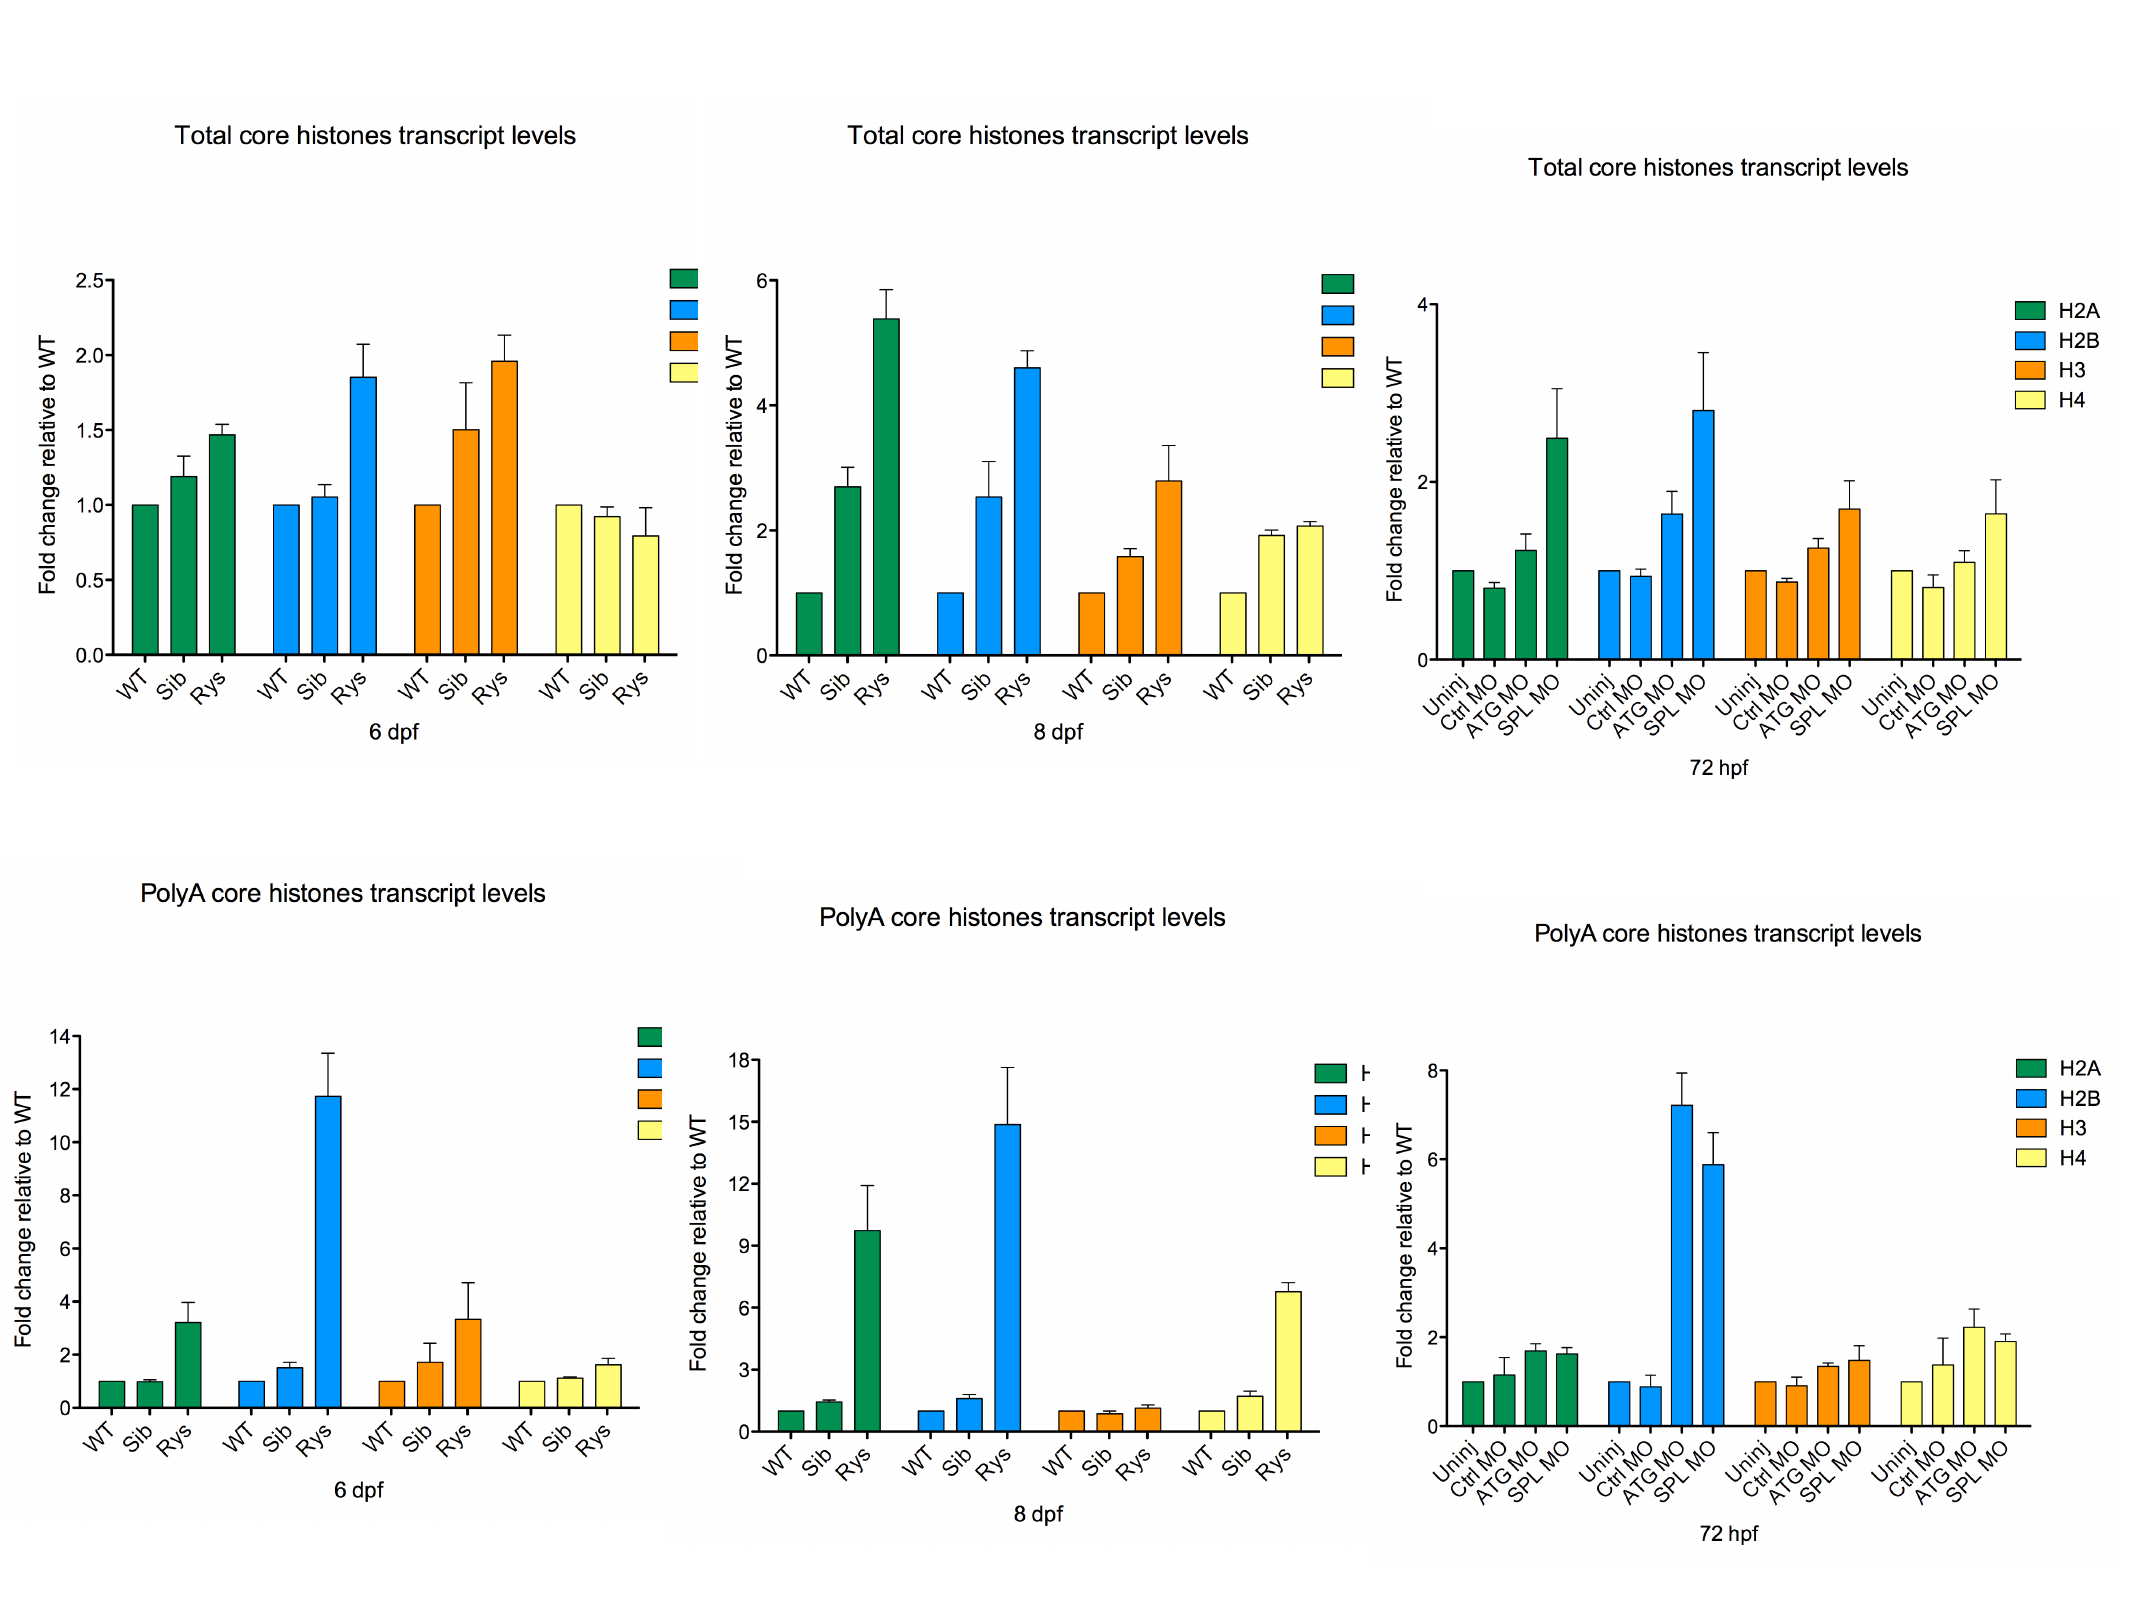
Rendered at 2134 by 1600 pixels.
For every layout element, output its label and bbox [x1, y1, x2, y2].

picture [0, 853, 2124, 1568]
picture [11, 95, 2122, 802]
